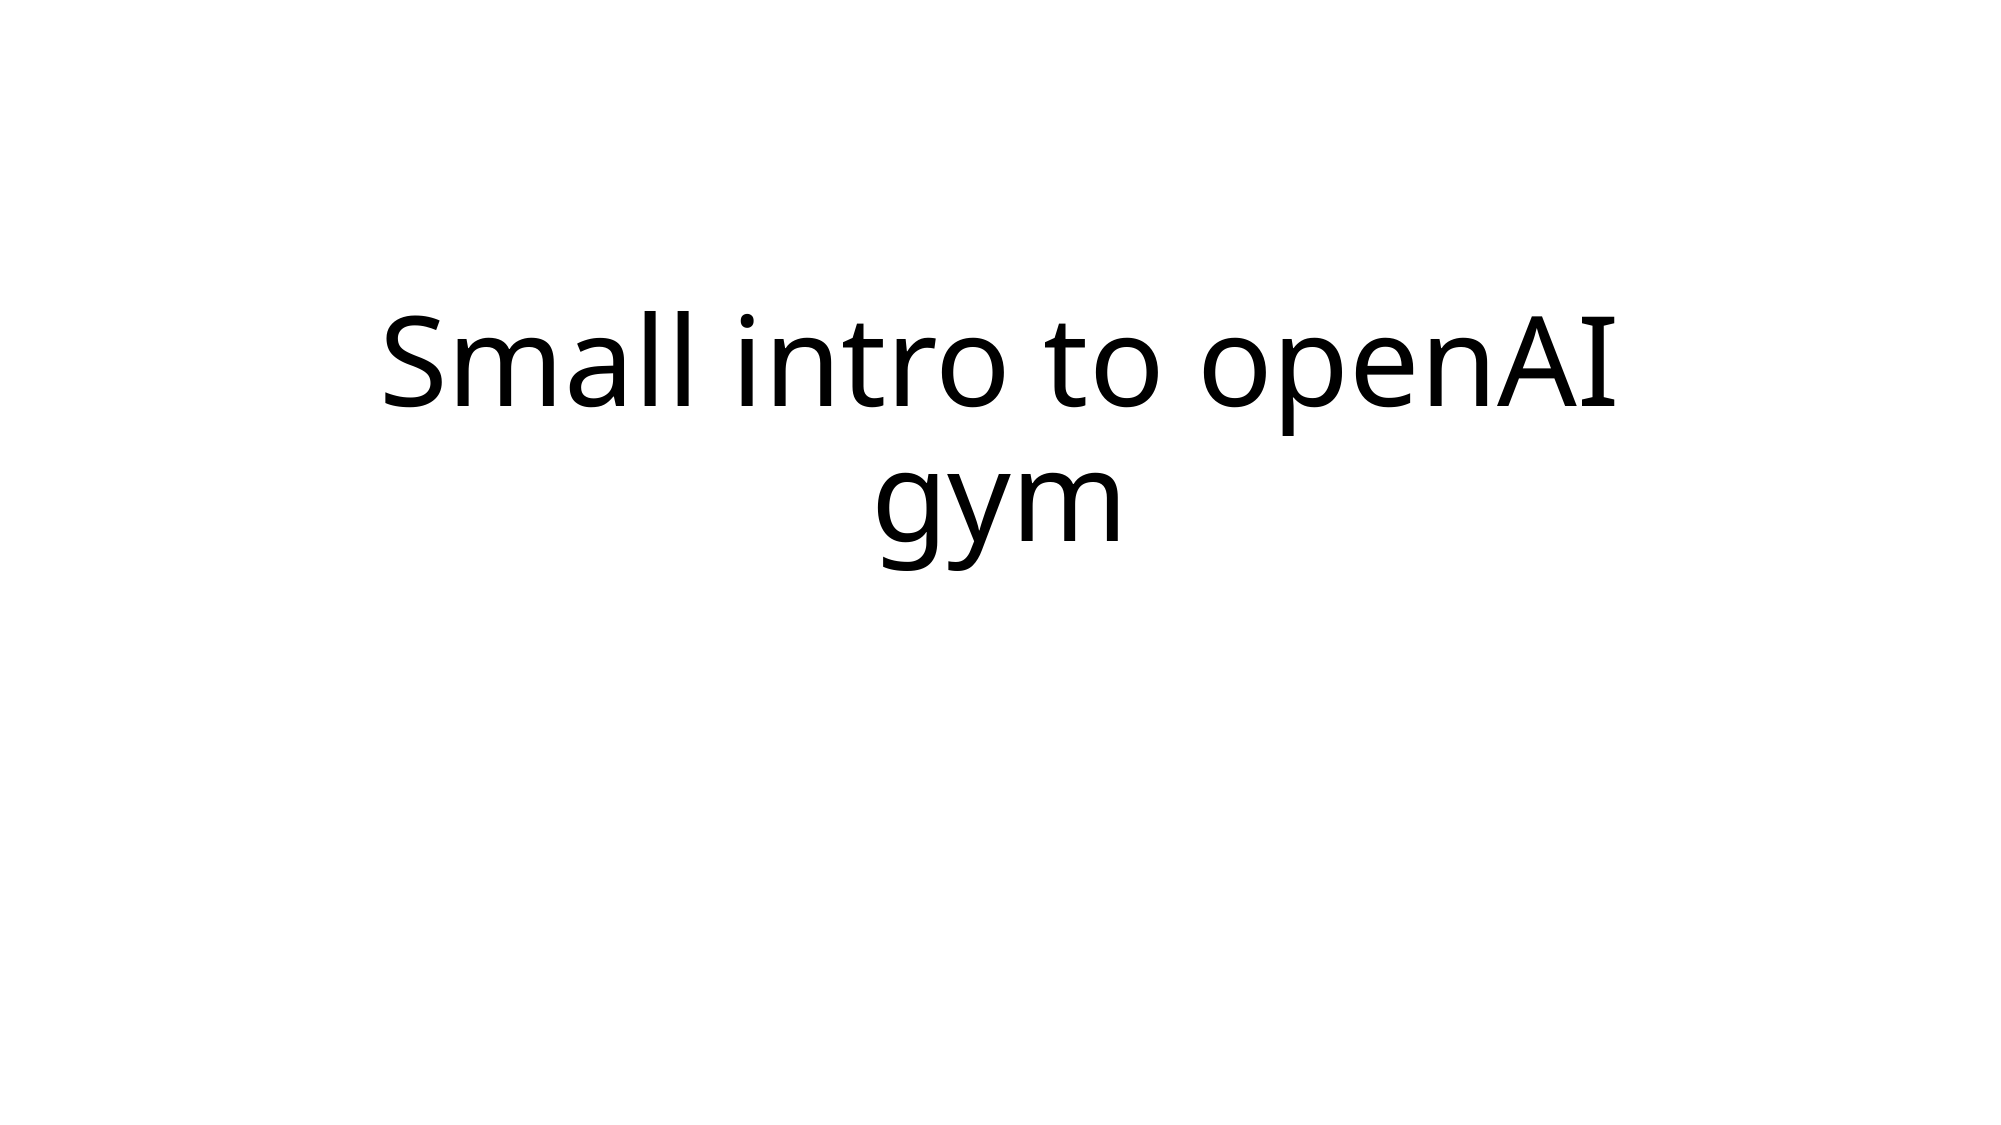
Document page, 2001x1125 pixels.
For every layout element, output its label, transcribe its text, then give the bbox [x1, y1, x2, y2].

title Small intro to openAI gym [249, 184, 1750, 576]
